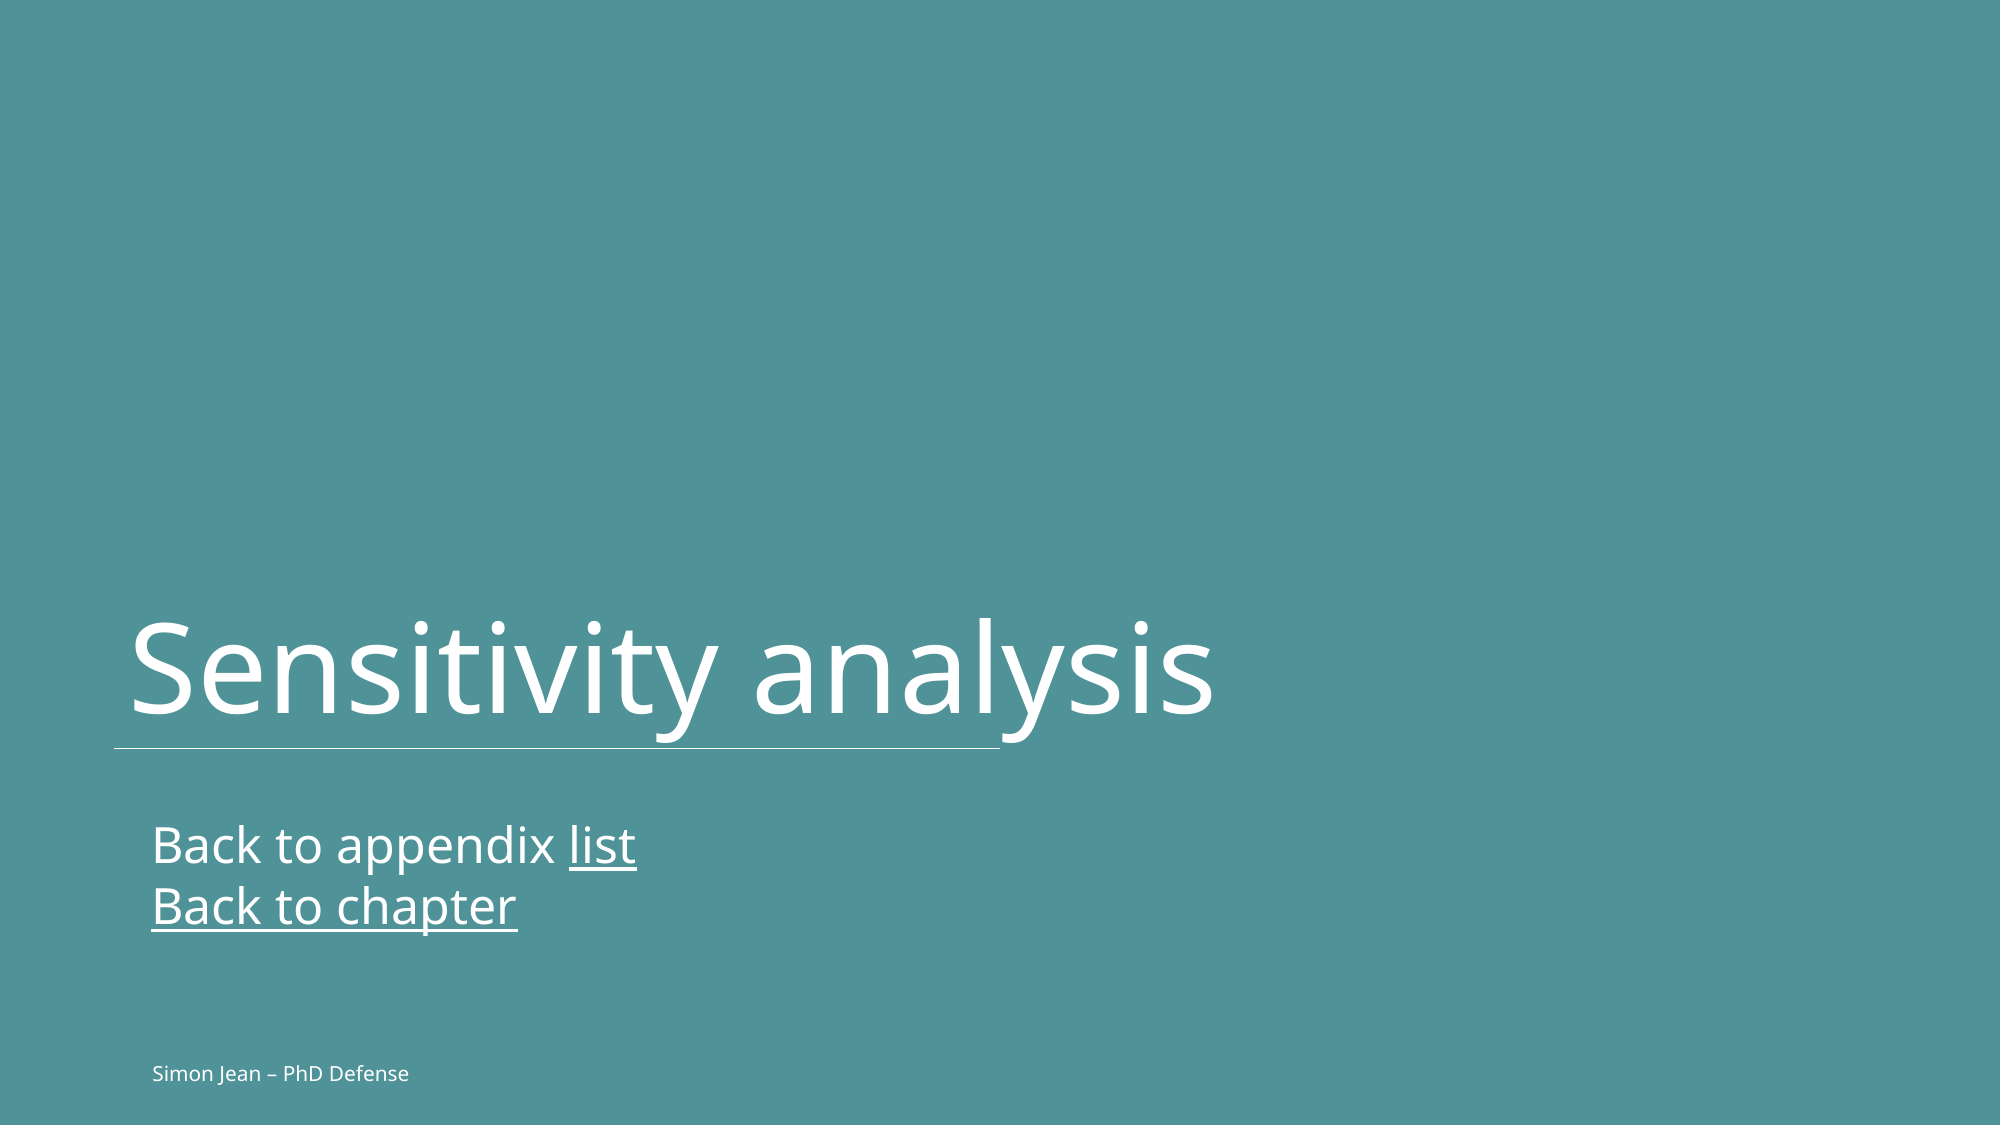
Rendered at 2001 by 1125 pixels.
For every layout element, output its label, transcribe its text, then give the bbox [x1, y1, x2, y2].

title Sensitivity analysis [114, 280, 1862, 749]
list Back to appendix list Back to chapter [136, 752, 1862, 999]
slide_number Simon Jean – PhD Defense [137, 1042, 588, 1103]
